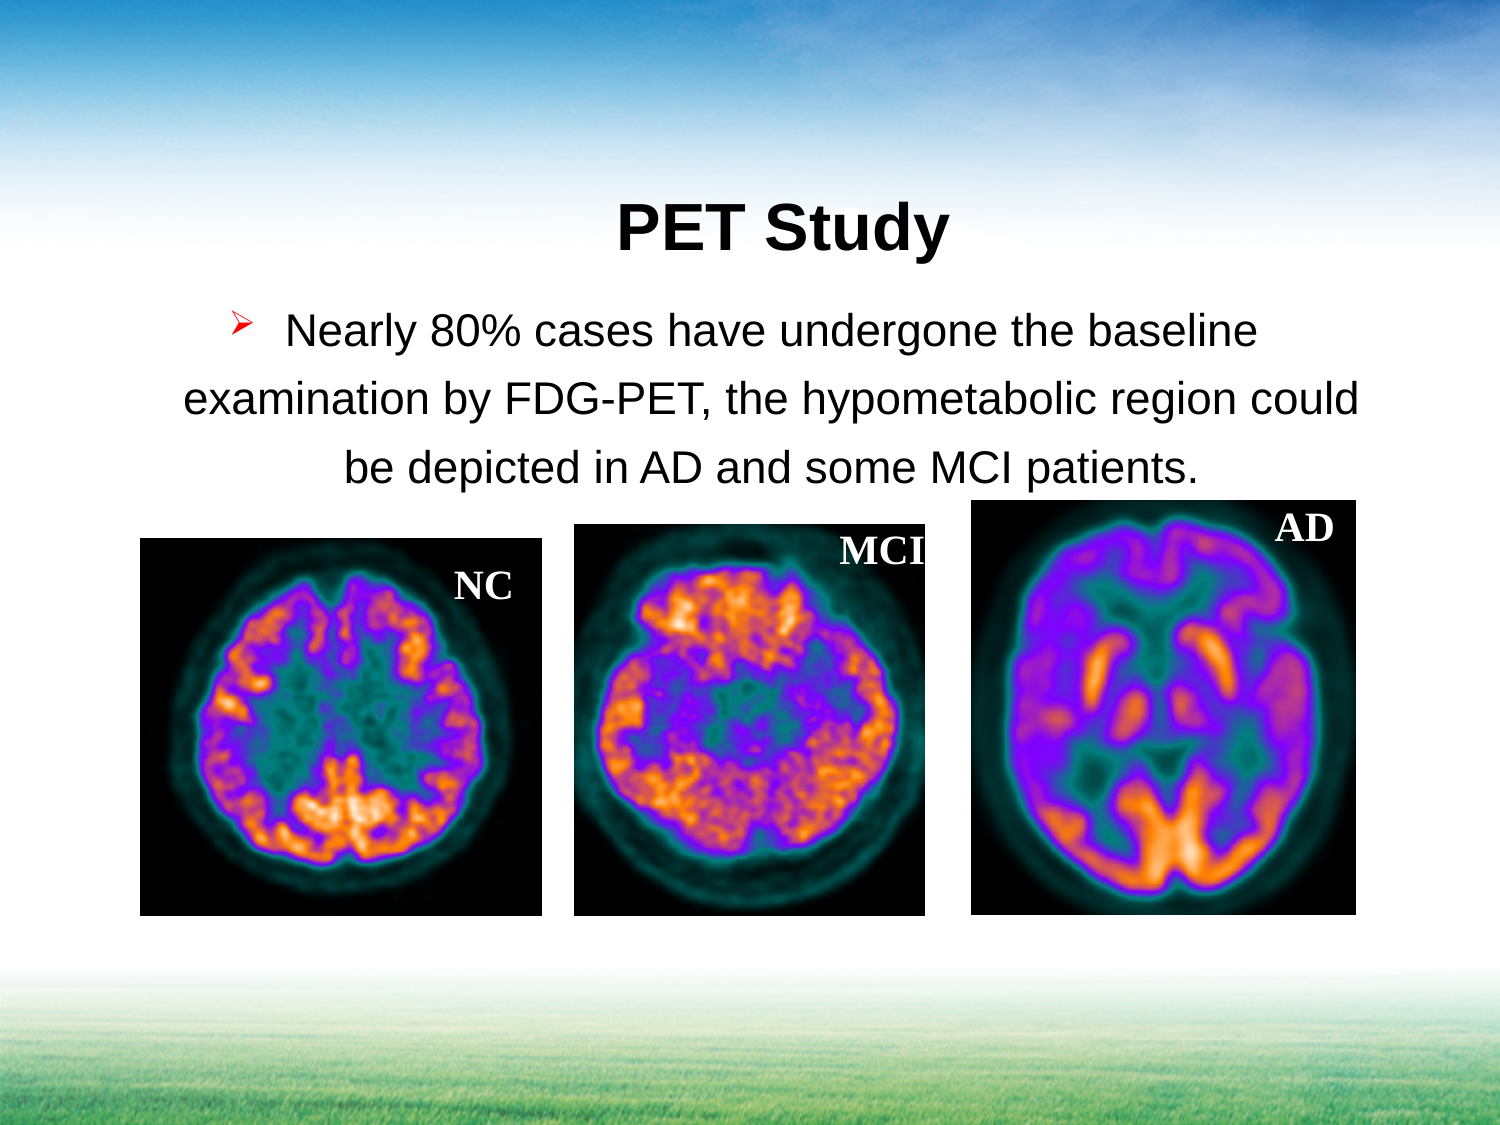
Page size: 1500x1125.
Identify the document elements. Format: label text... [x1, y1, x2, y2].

title PET Study [537, 148, 1030, 278]
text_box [140, 491, 1360, 916]
picture [0, 0, 1500, 1125]
subtitle Nearly 80% cases have undergone the baseline examination by FDG-PET, the hypometabolic region could be depicted in AD and some MCI patients. [88, 278, 1388, 479]
